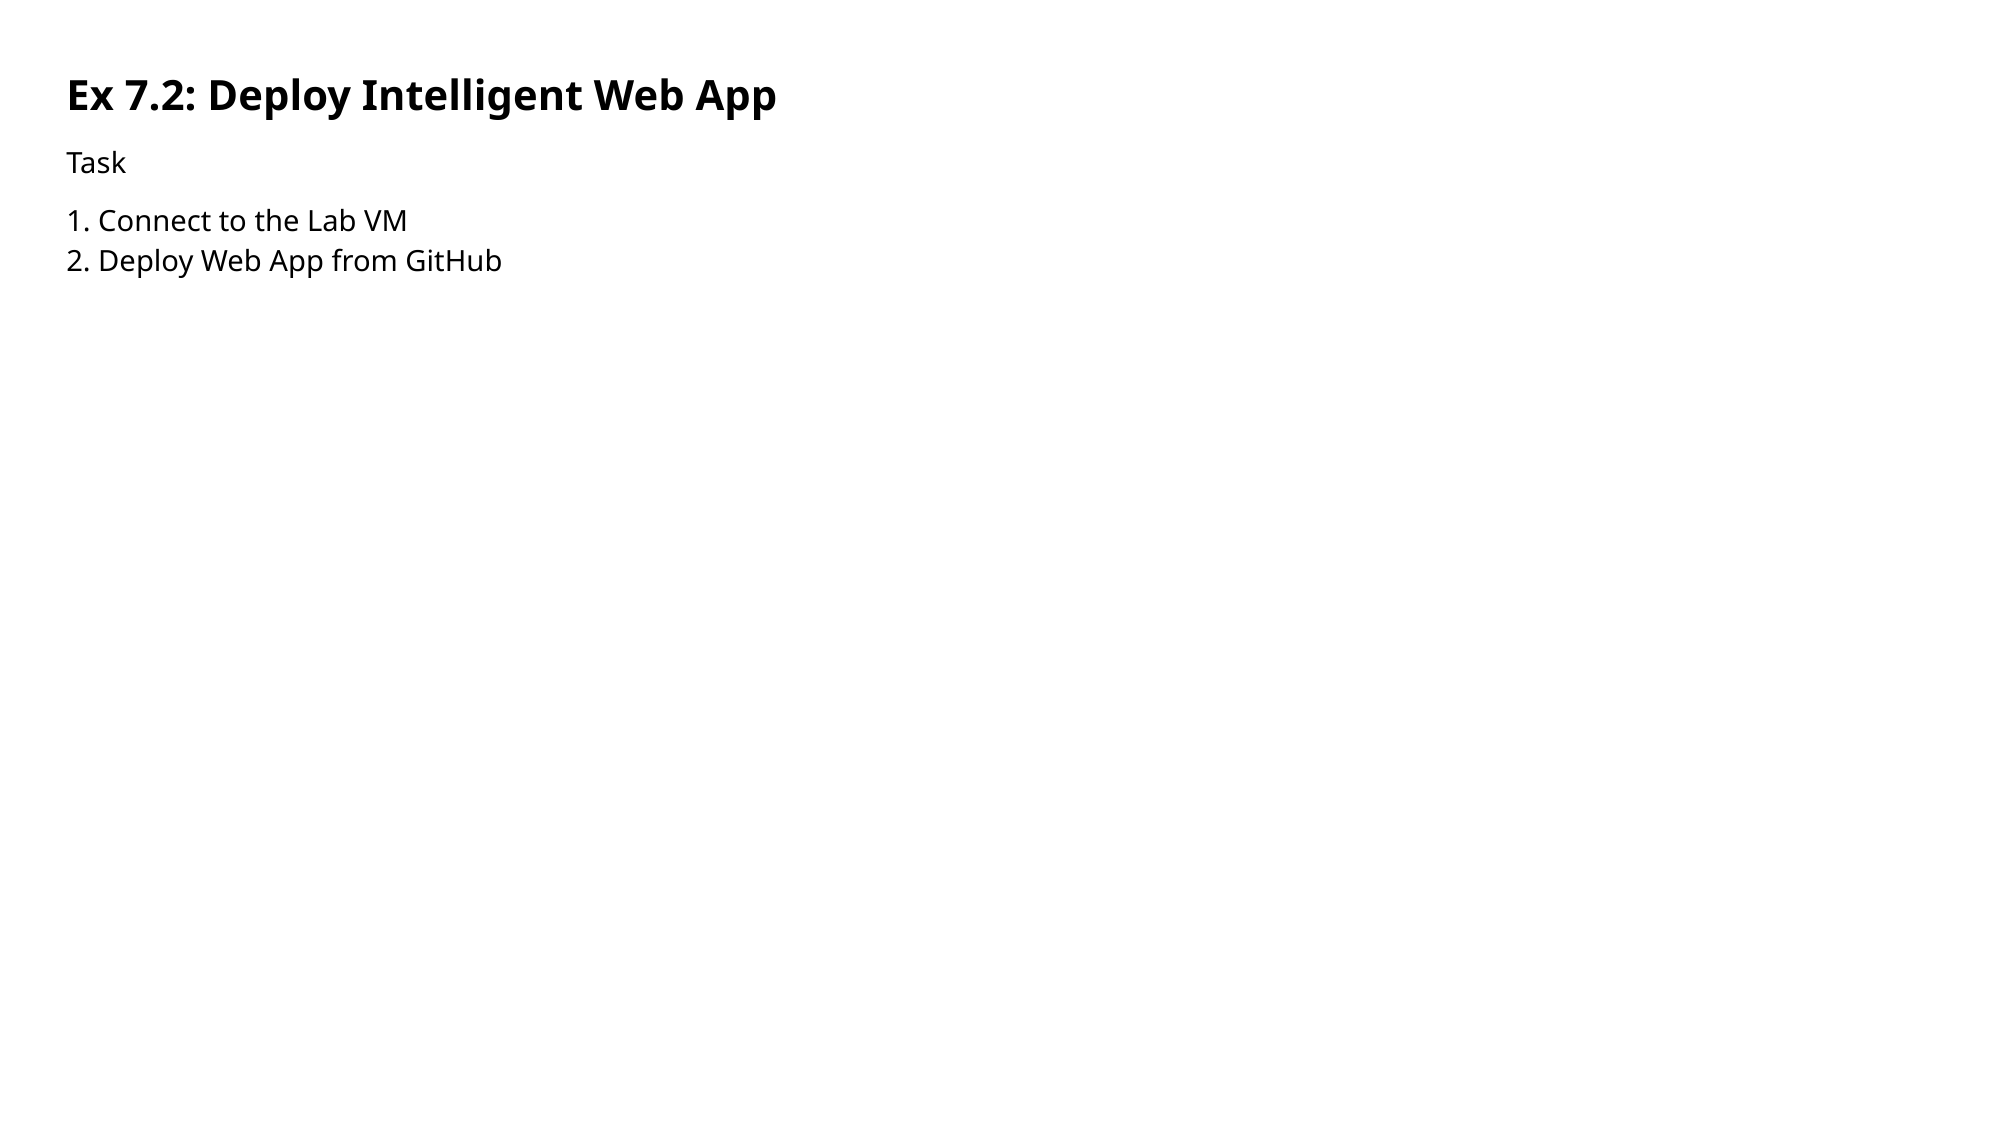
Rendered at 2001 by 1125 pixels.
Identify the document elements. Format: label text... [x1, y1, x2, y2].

list 1. Connect to the Lab VM 2. Deploy Web App from GitHub [51, 199, 1949, 1052]
title Ex 7.2: Deploy Intelligent Web App [51, 59, 1949, 128]
list Task [51, 128, 1949, 199]
